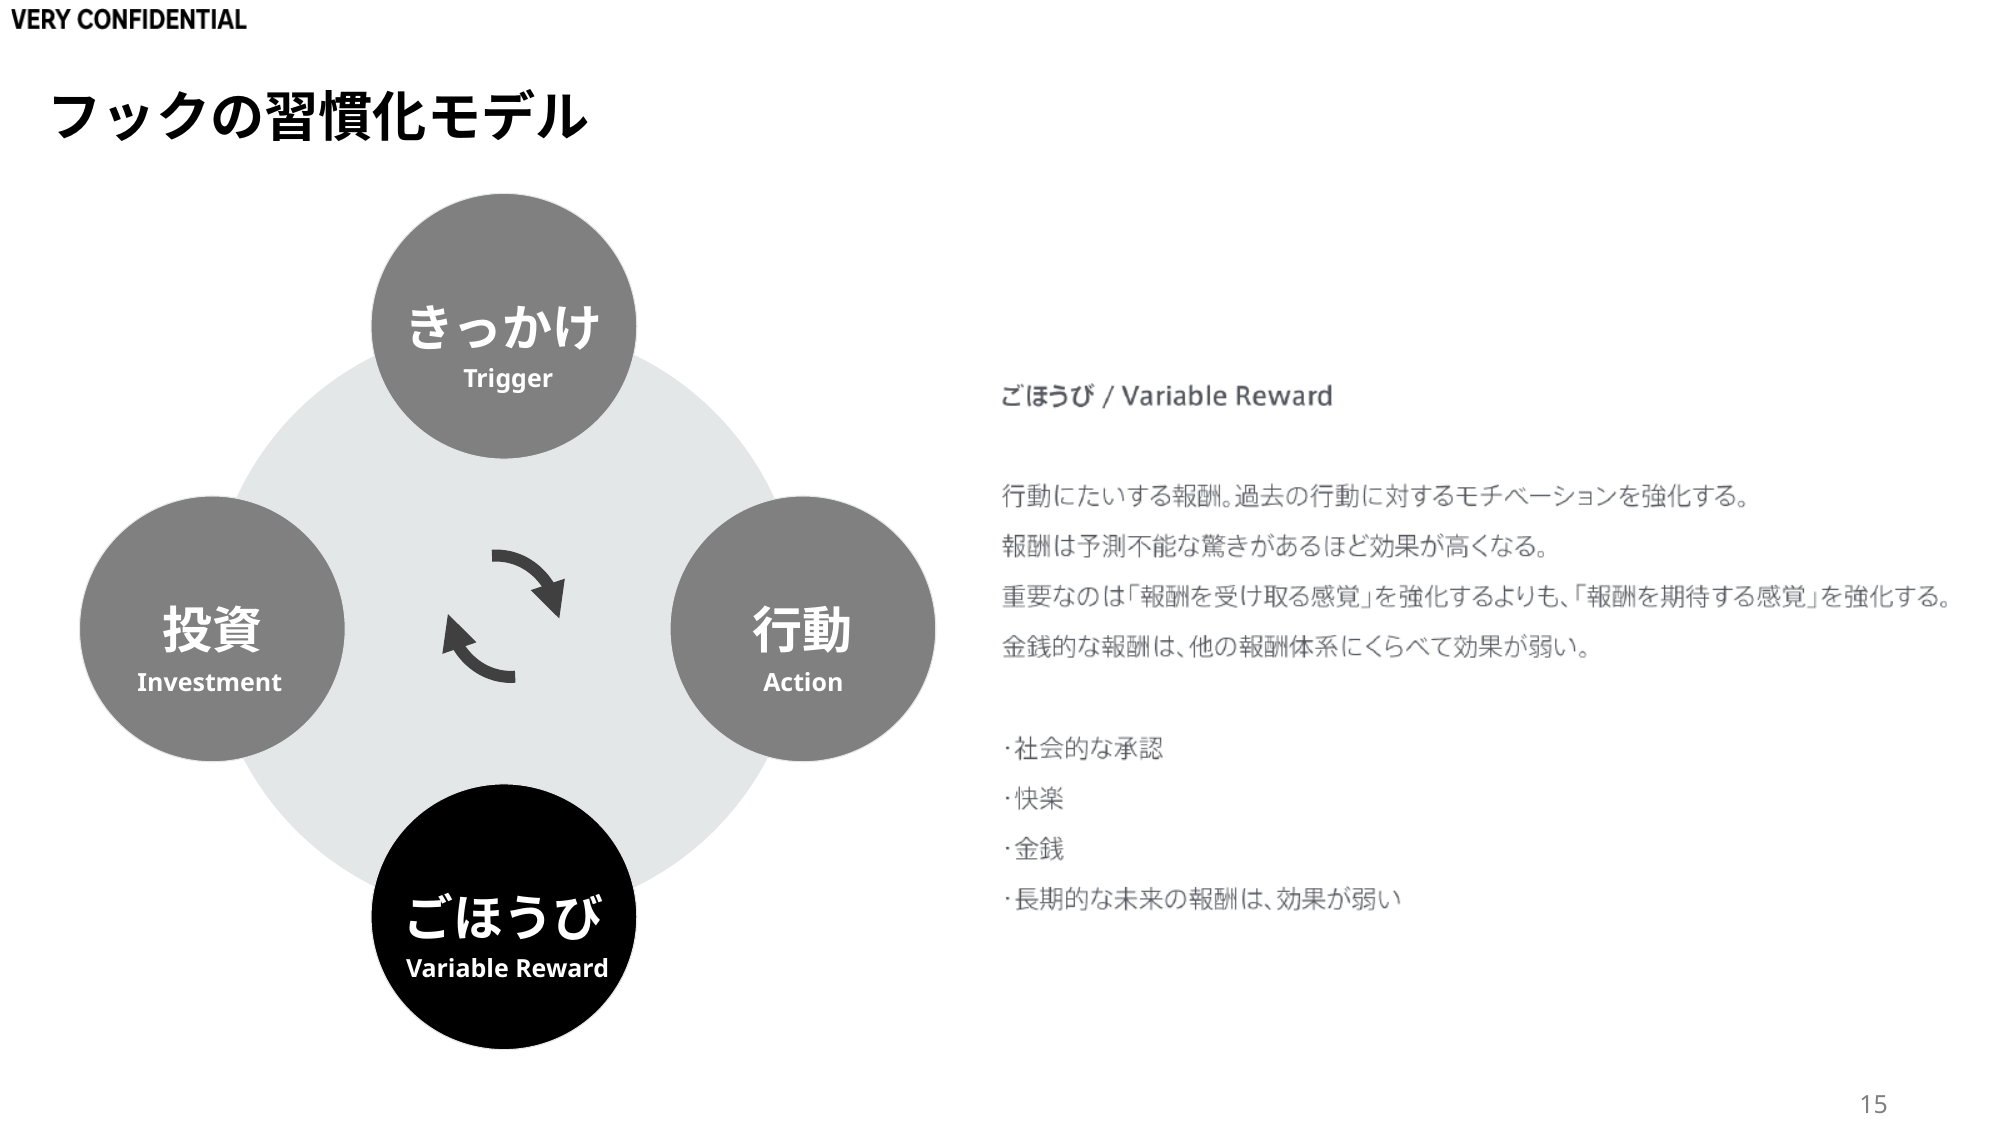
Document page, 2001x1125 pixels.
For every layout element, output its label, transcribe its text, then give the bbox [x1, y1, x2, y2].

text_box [62, 193, 952, 1050]
title フックの習慣化モデル [47, 78, 1850, 148]
picture [11, 8, 247, 30]
picture [979, 337, 1989, 946]
